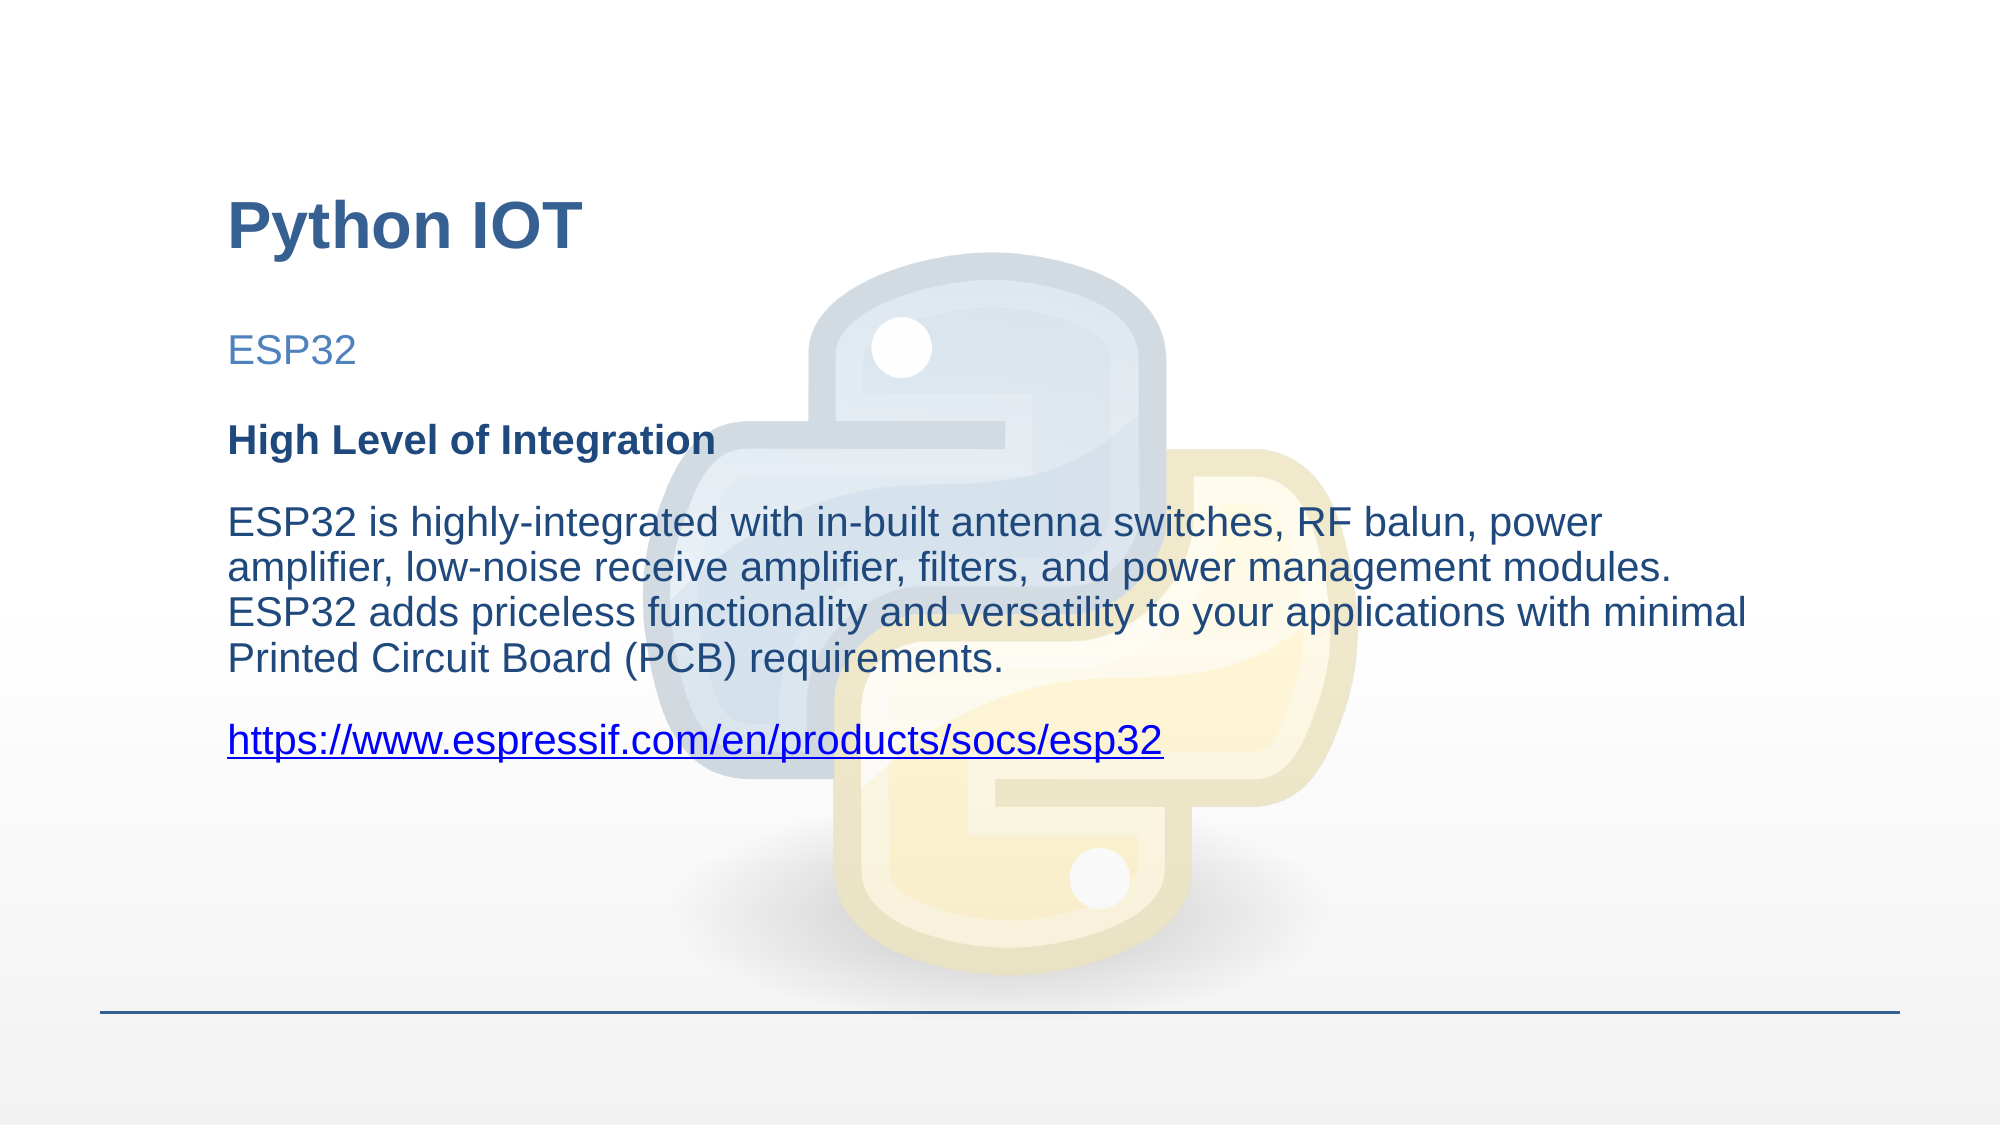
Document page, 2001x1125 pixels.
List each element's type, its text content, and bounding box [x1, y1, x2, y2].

list ESP32 [212, 298, 1788, 404]
list High Level of Integration ESP32 is highly-integrated with in-built antenna switches, RF balun, power amplifier, low-noise receive amplifier, filters, and power management modules. ESP32 adds priceless functionality and versatility to your applications with minimal Printed Circuit Board (PCB) requirements. https://www.espressif.com/en/products/socs/esp32 [212, 410, 1788, 950]
title Python IOT [212, 82, 1788, 271]
